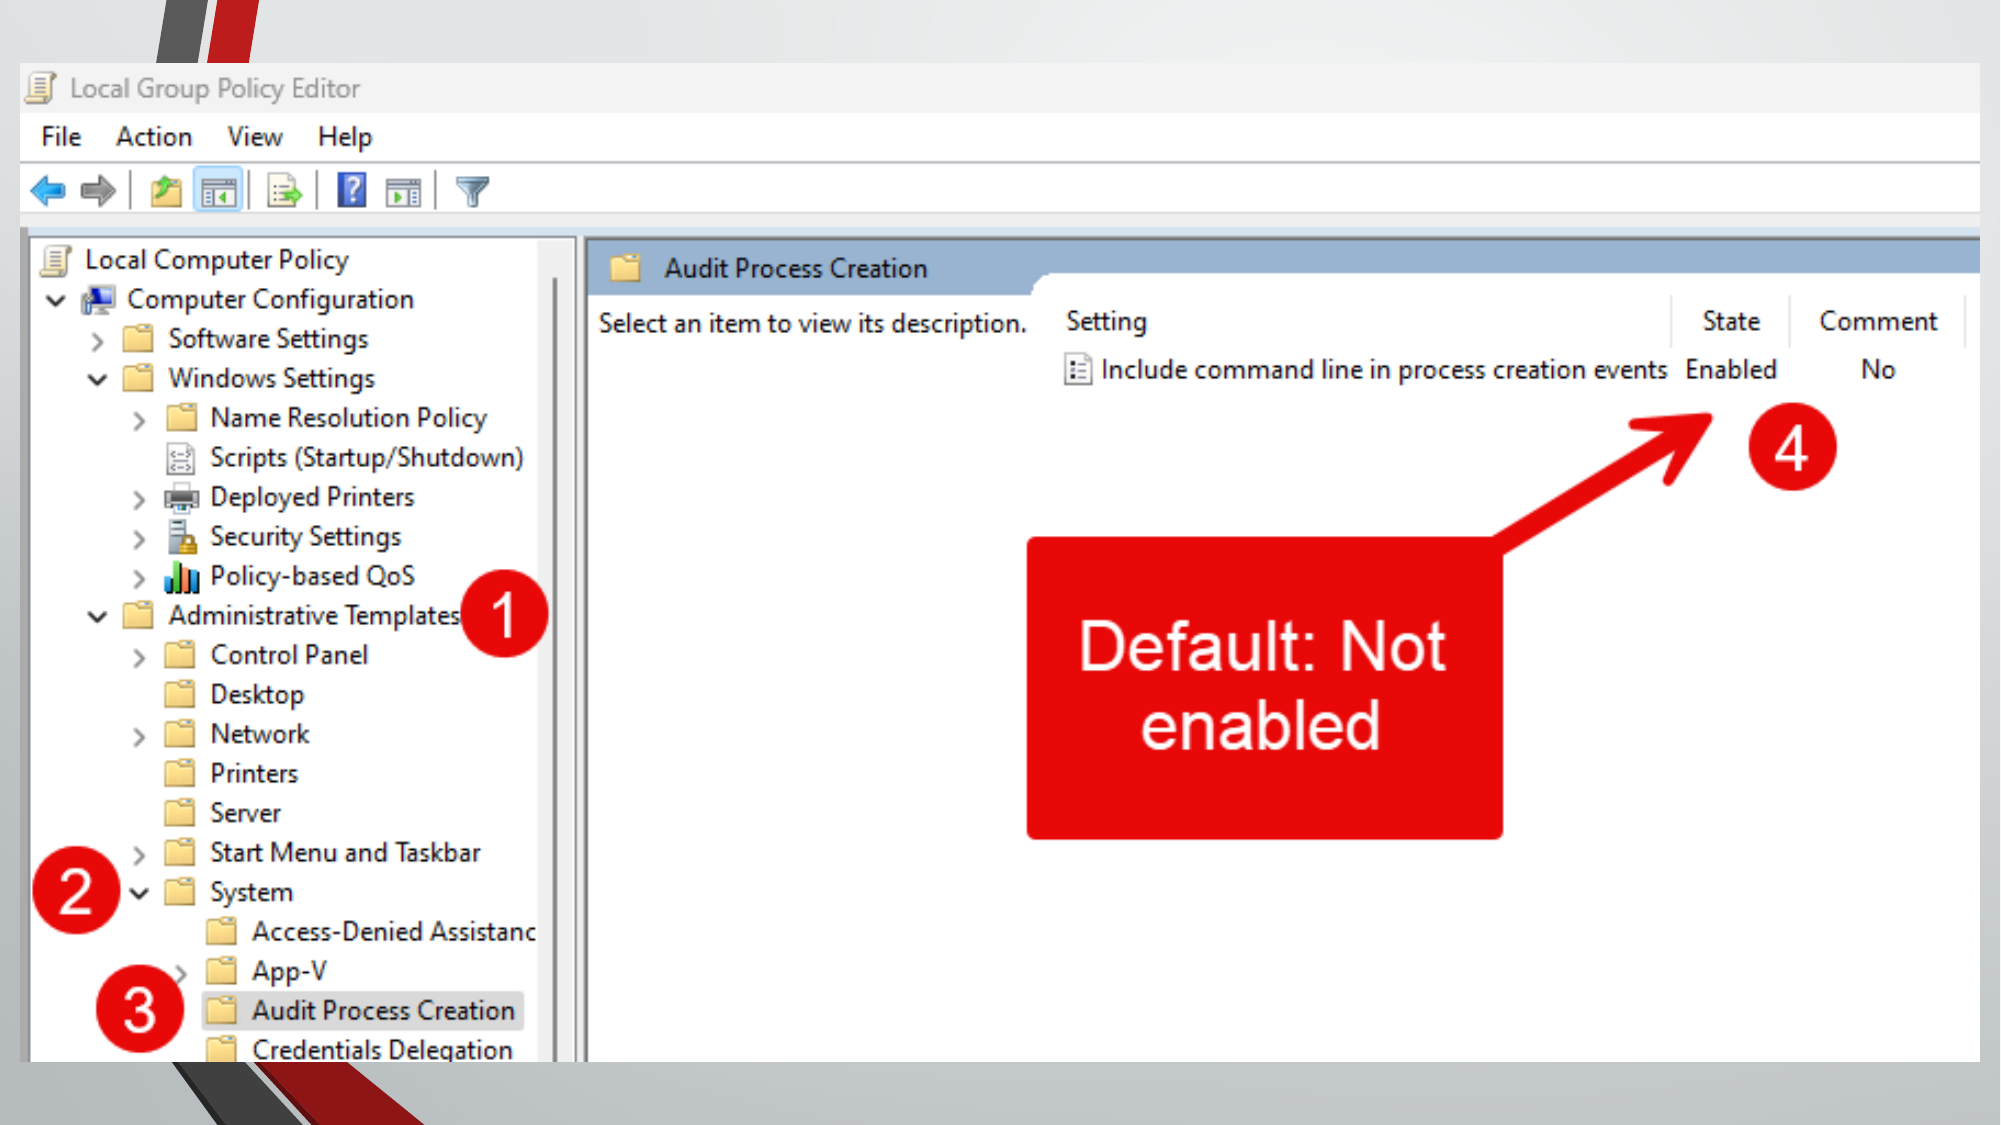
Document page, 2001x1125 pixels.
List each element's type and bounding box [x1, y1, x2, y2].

picture [20, 63, 1980, 1062]
